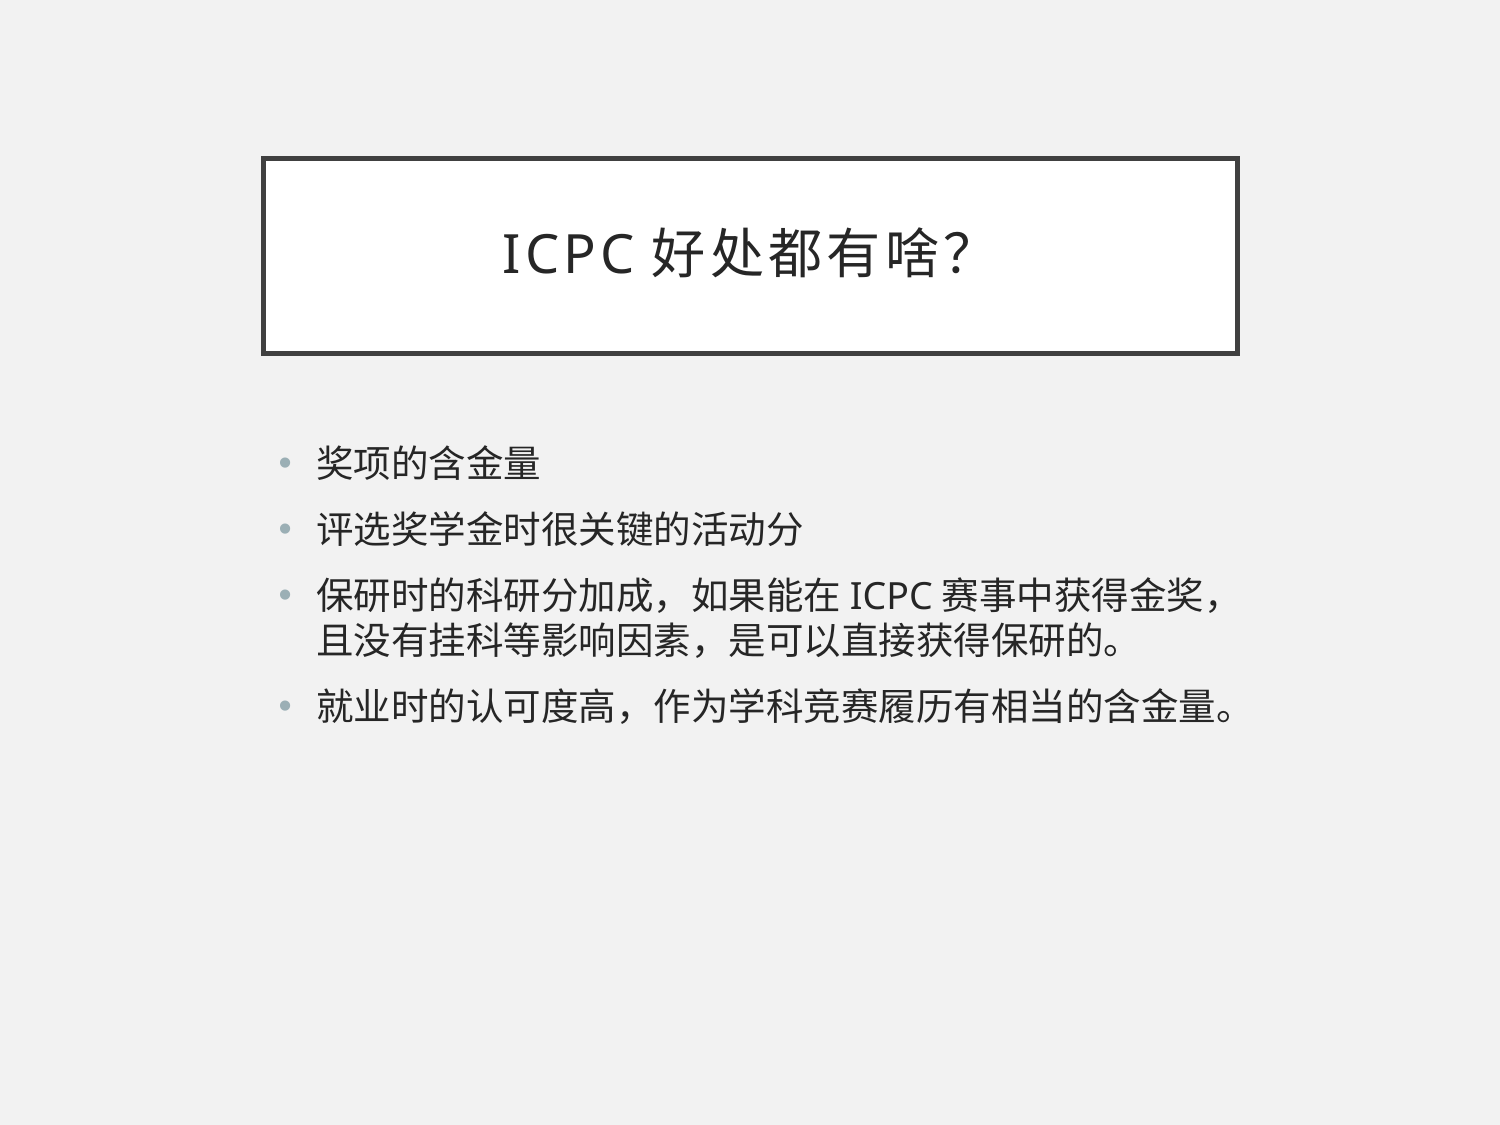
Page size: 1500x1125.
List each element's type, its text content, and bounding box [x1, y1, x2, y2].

list 奖项的含金量 评选奖学金时很关键的活动分 保研时的科研分加成，如果能在ICPC赛事中获得金奖，且没有挂科等影响因素，是可以直接获得保研的。 就业时的认可度高，作为学科竞赛履历有相当的含金量。 [263, 432, 1238, 942]
title ICPC好处都有啥？ [261, 156, 1240, 356]
